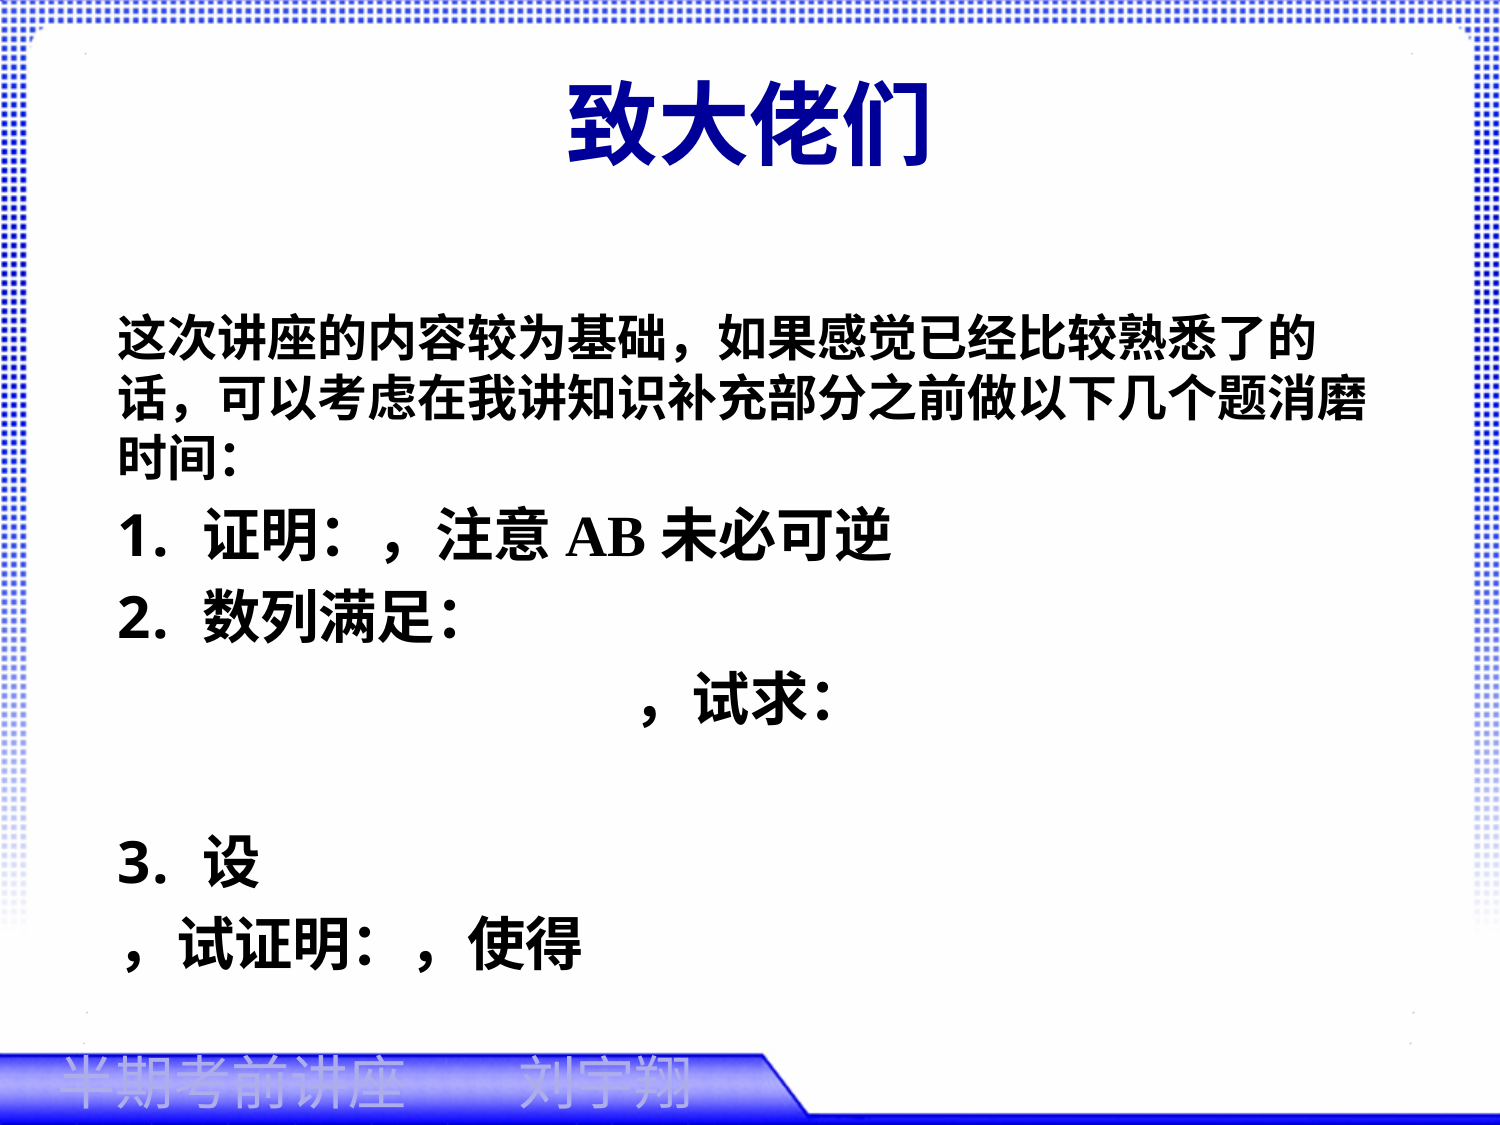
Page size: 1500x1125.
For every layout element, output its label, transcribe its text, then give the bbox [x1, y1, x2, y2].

picture [0, 0, 1500, 1125]
text_box 刘宇翔 [502, 1038, 708, 1124]
text_box 半期考前讲座 [17, 1039, 446, 1125]
title 致大佬们 [103, 59, 1397, 278]
